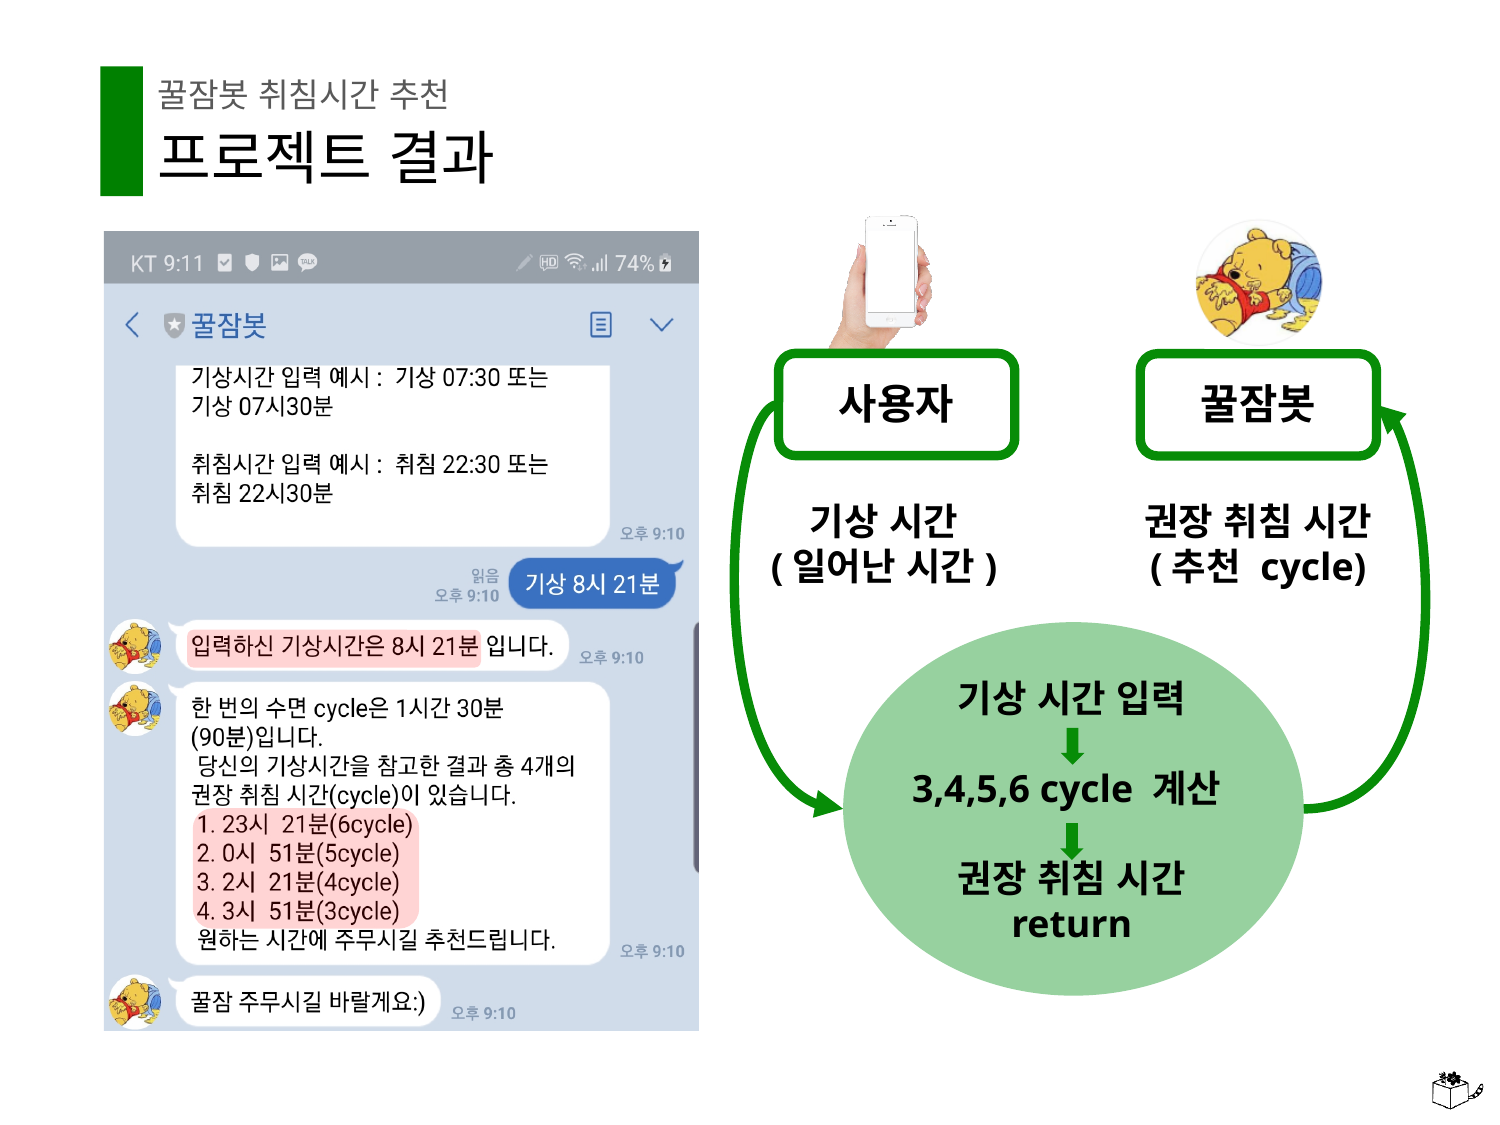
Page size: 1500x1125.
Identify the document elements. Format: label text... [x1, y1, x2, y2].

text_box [778, 404, 844, 810]
text_box [920, 620, 1227, 667]
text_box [698, 199, 1444, 598]
text_box [1058, 725, 1087, 767]
text_box 기상 시간 입력 3,4,5,6 cycle 계산 권장 취침 시간 return [888, 667, 1256, 953]
text_box [923, 953, 1224, 998]
text_box [1256, 691, 1306, 926]
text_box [100, 66, 1140, 200]
text_box [841, 695, 888, 923]
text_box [1303, 404, 1377, 810]
picture [103, 231, 700, 1031]
picture [1422, 1058, 1489, 1124]
text_box [1058, 821, 1086, 863]
